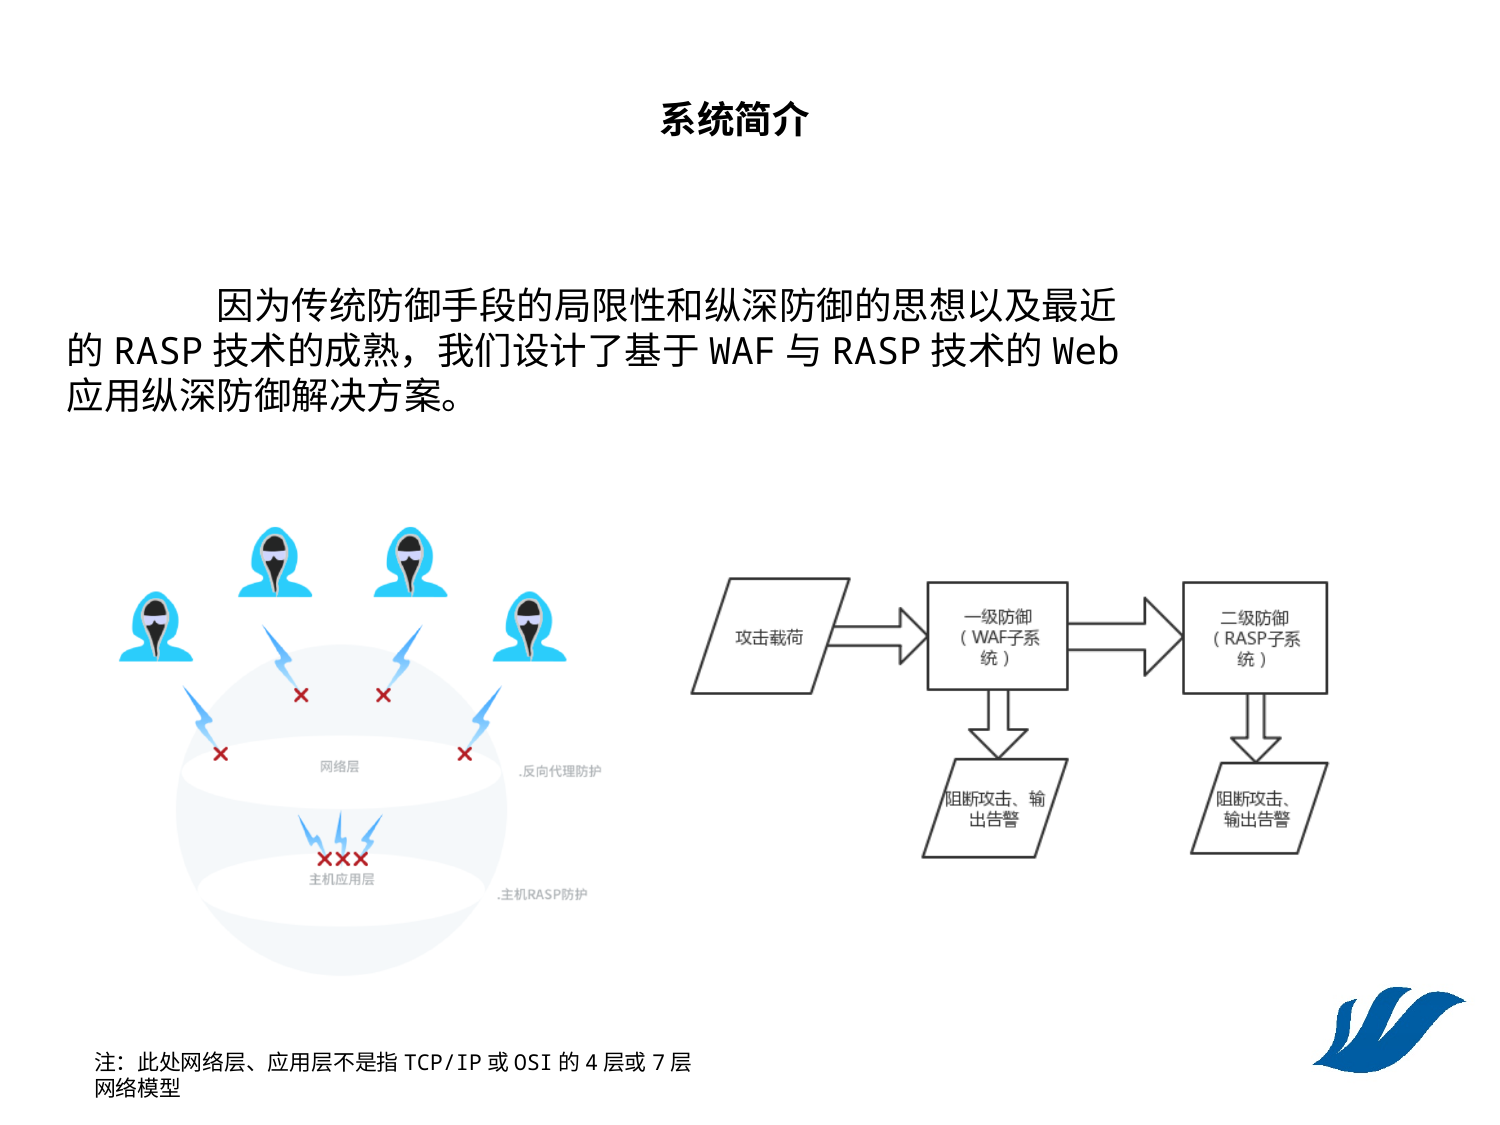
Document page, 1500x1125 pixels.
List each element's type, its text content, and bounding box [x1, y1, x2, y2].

text_box 因为传统防御手段的局限性和纵深防御的思想以及最近的RASP技术的成熟，我们设计了基于WAF与RASP技术的Web应用纵深防御解决方案。 [52, 274, 1150, 470]
text_box 注：此处网络层、应用层不是指TCP/IP或OSI的4层或7层网络模型 [79, 1040, 713, 1109]
picture [51, 492, 1489, 1125]
text_box 系统简介 [494, 88, 1062, 149]
